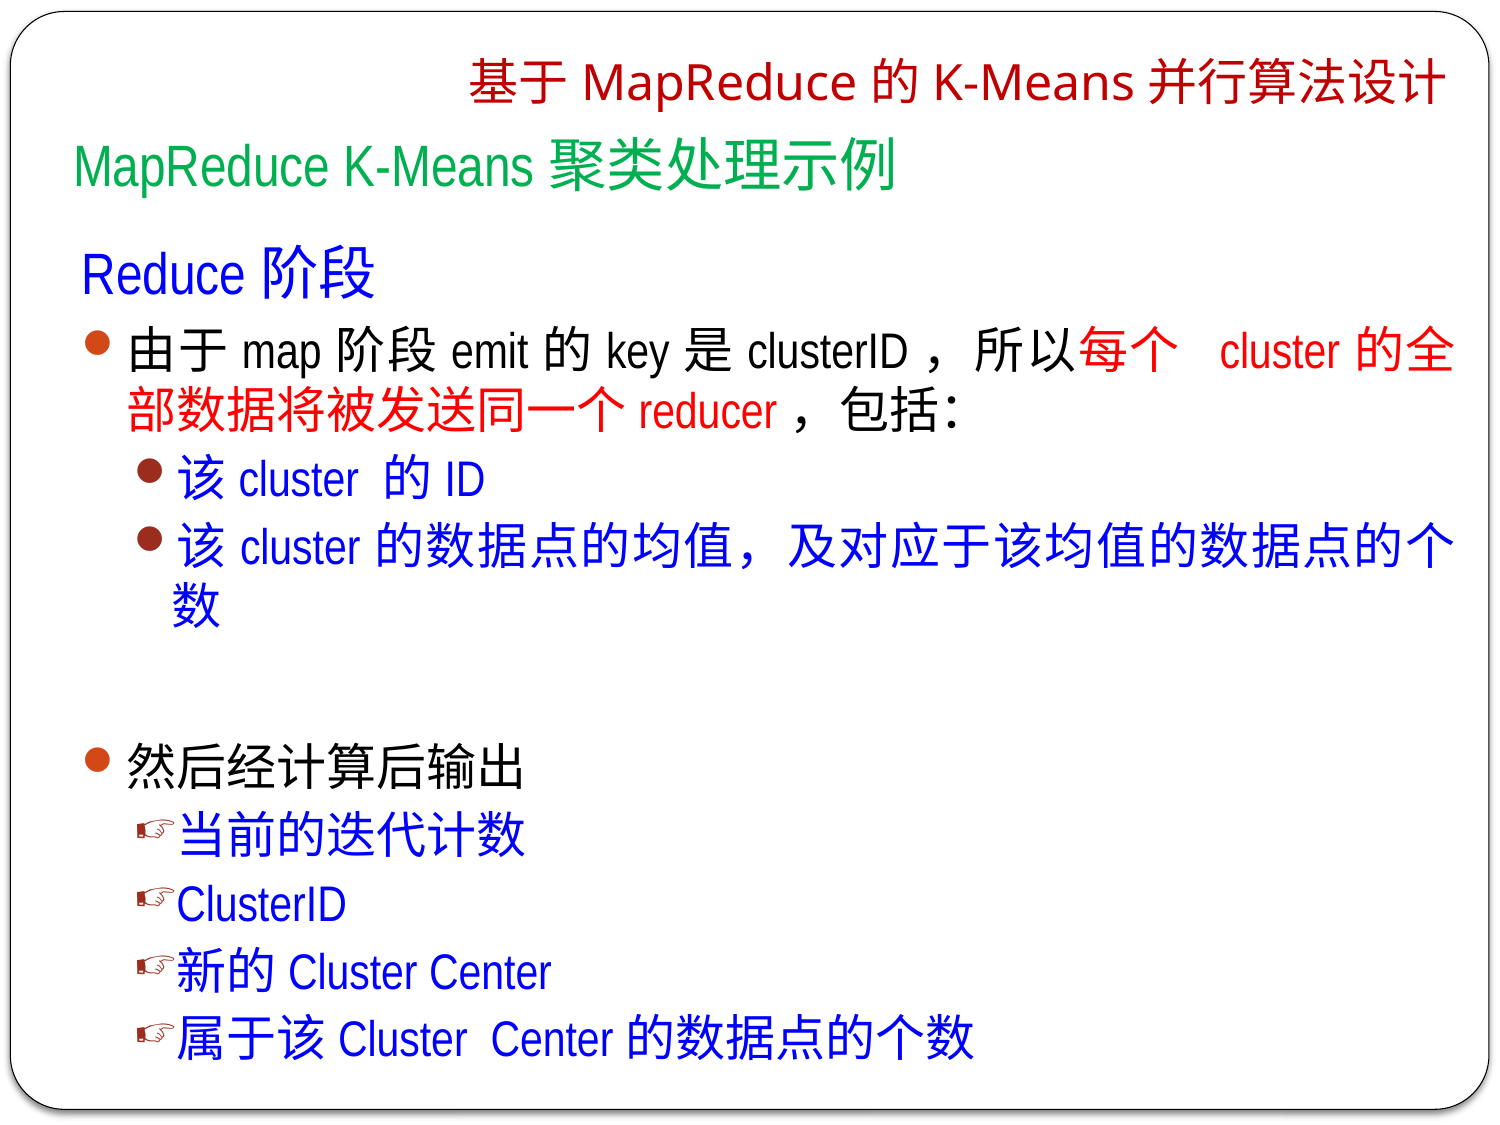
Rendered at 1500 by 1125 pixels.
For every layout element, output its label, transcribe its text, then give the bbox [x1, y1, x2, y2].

list Reduce阶段 由于map阶段emit的key是clusterID，所以每个 cluster的全部数据将被发送同一个reducer，包括： 该cluster 的ID 该cluster的数据点的均值，及对应于该均值的数据点的个数 然后经计算后输出 当前的迭代计数 ClusterID 新的Cluster Center 属于该Cluster Center的数据点的个数 [66, 228, 1472, 1061]
text_box MapReduce K-Means聚类处理示例 [58, 120, 1025, 206]
text_box 基于MapReduce的K-Means并行算法设计 [190, 25, 1463, 126]
